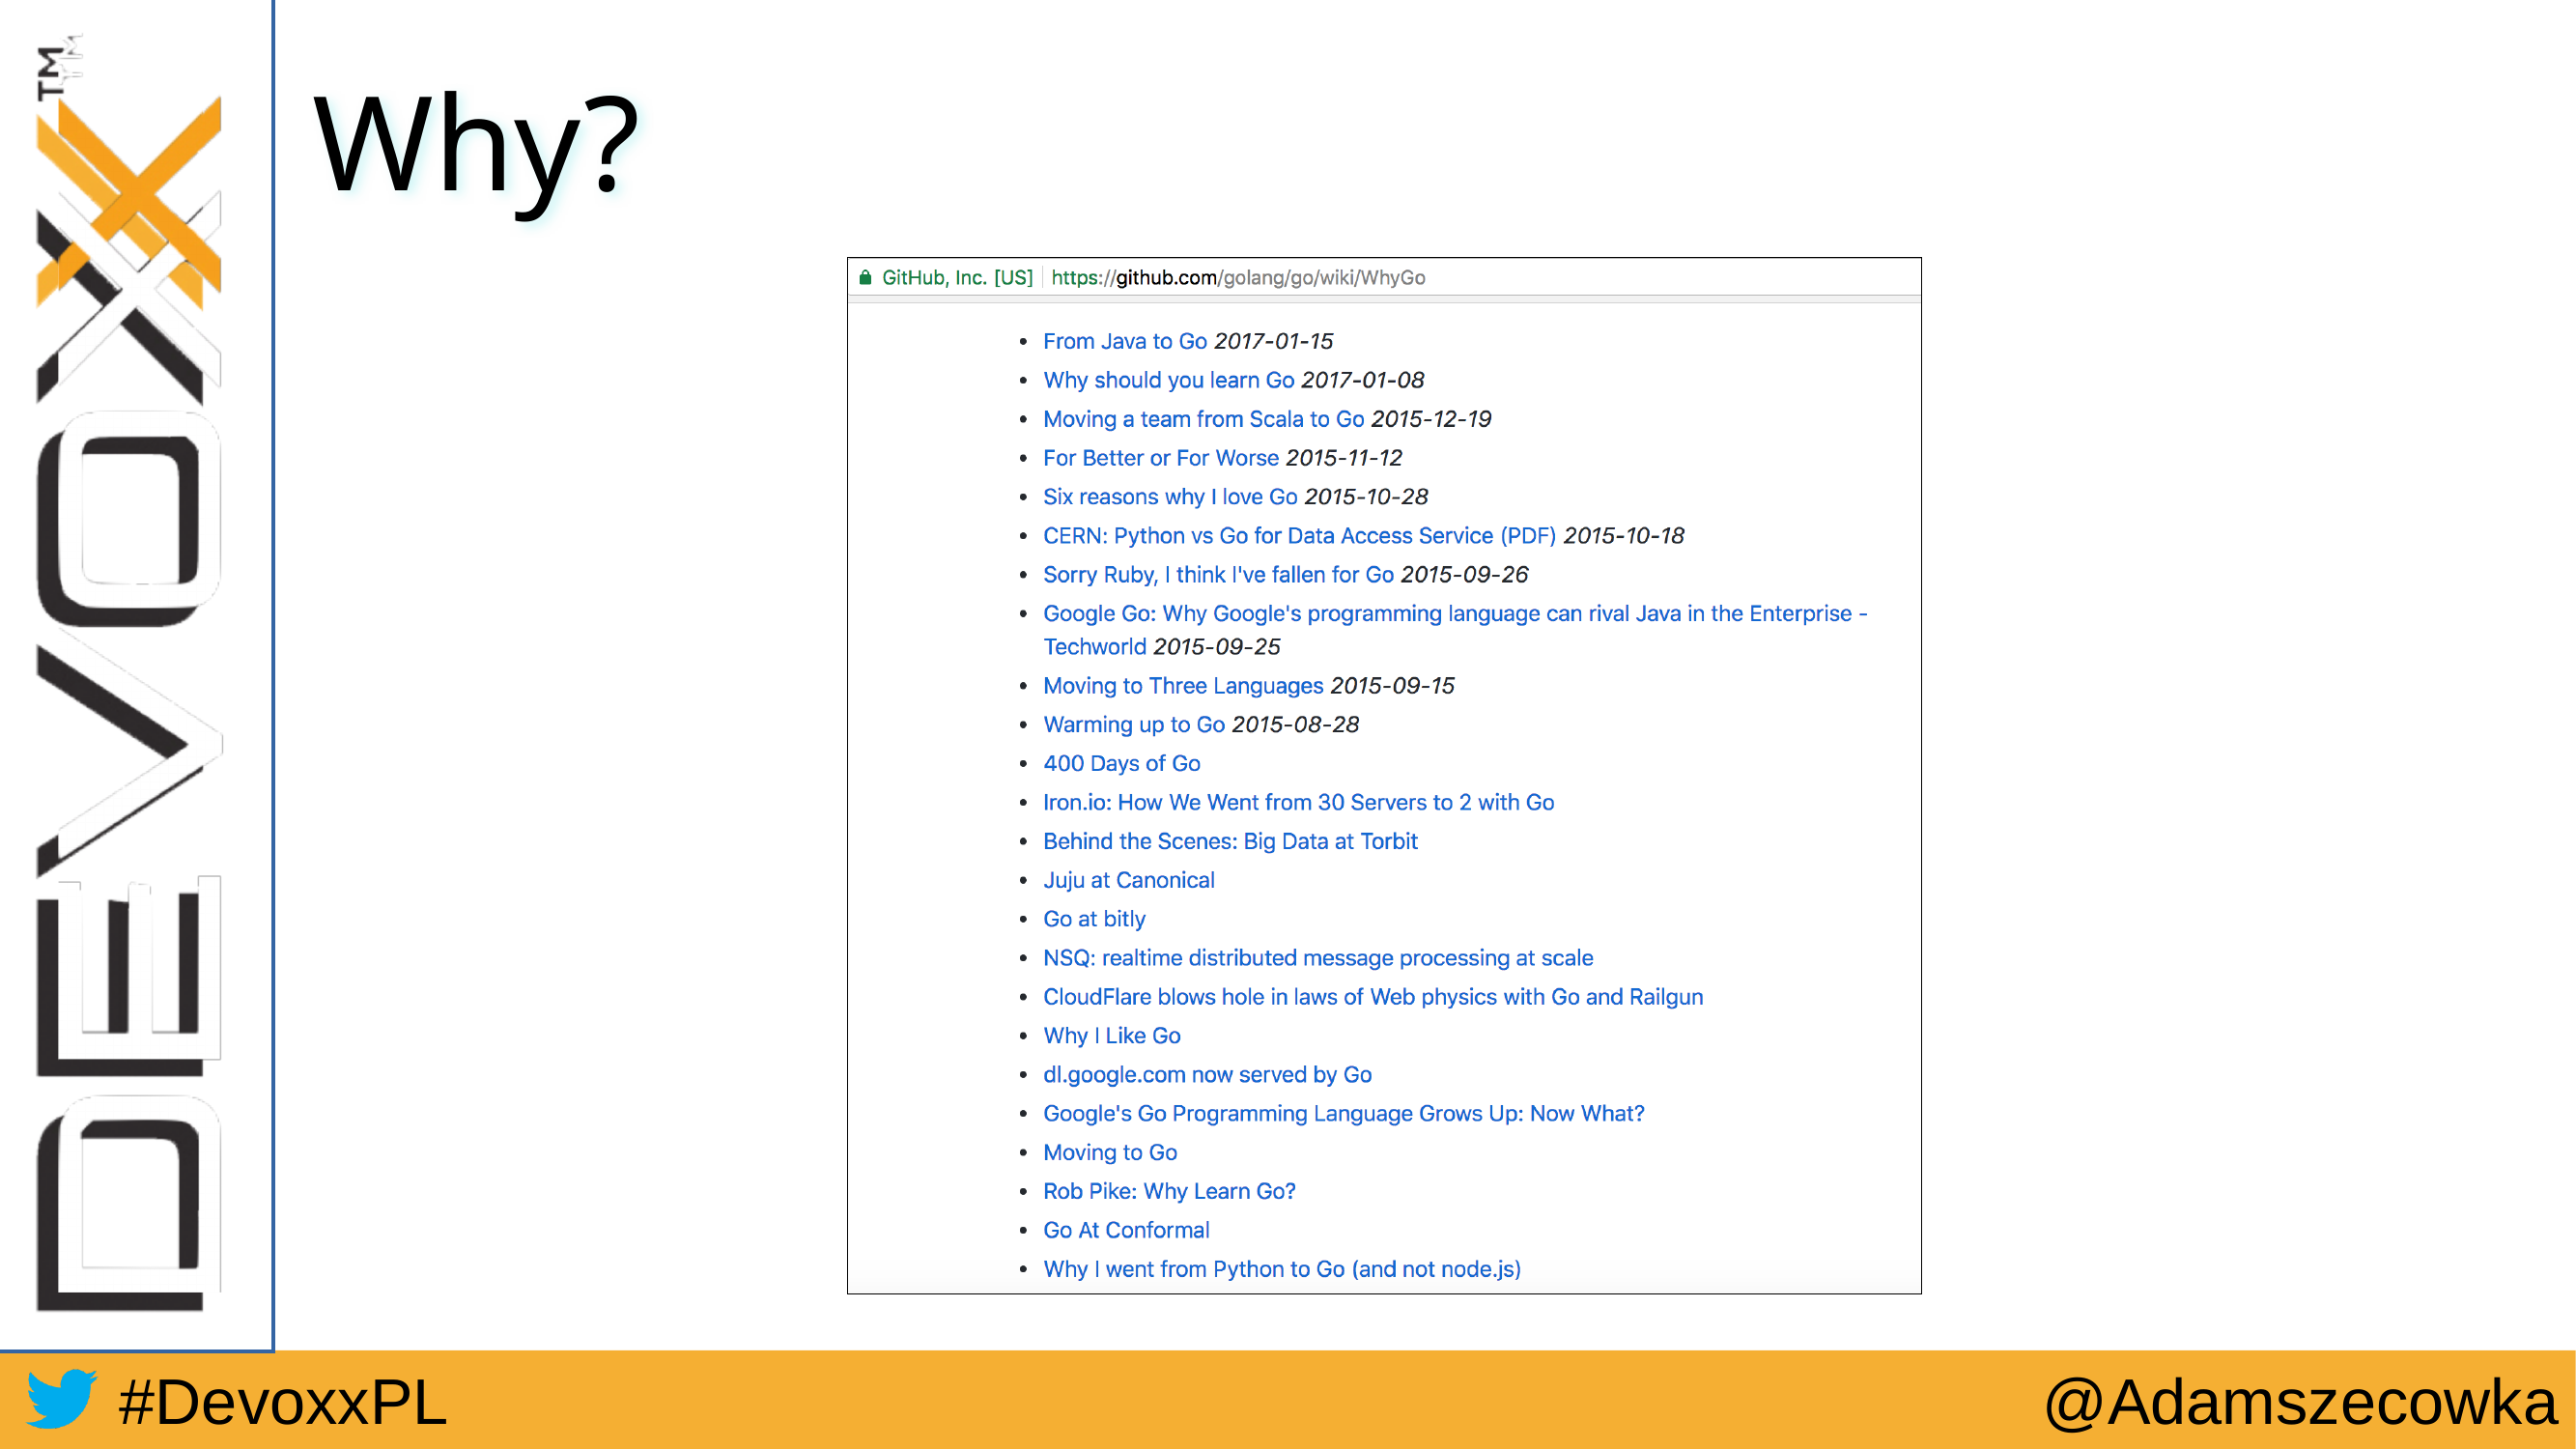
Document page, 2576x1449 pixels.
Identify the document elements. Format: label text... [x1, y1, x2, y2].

picture [59, 34, 223, 1292]
picture [0, 1353, 123, 1449]
picture [0, 39, 220, 1350]
title Why? [311, 19, 2522, 259]
picture [847, 257, 1922, 1295]
